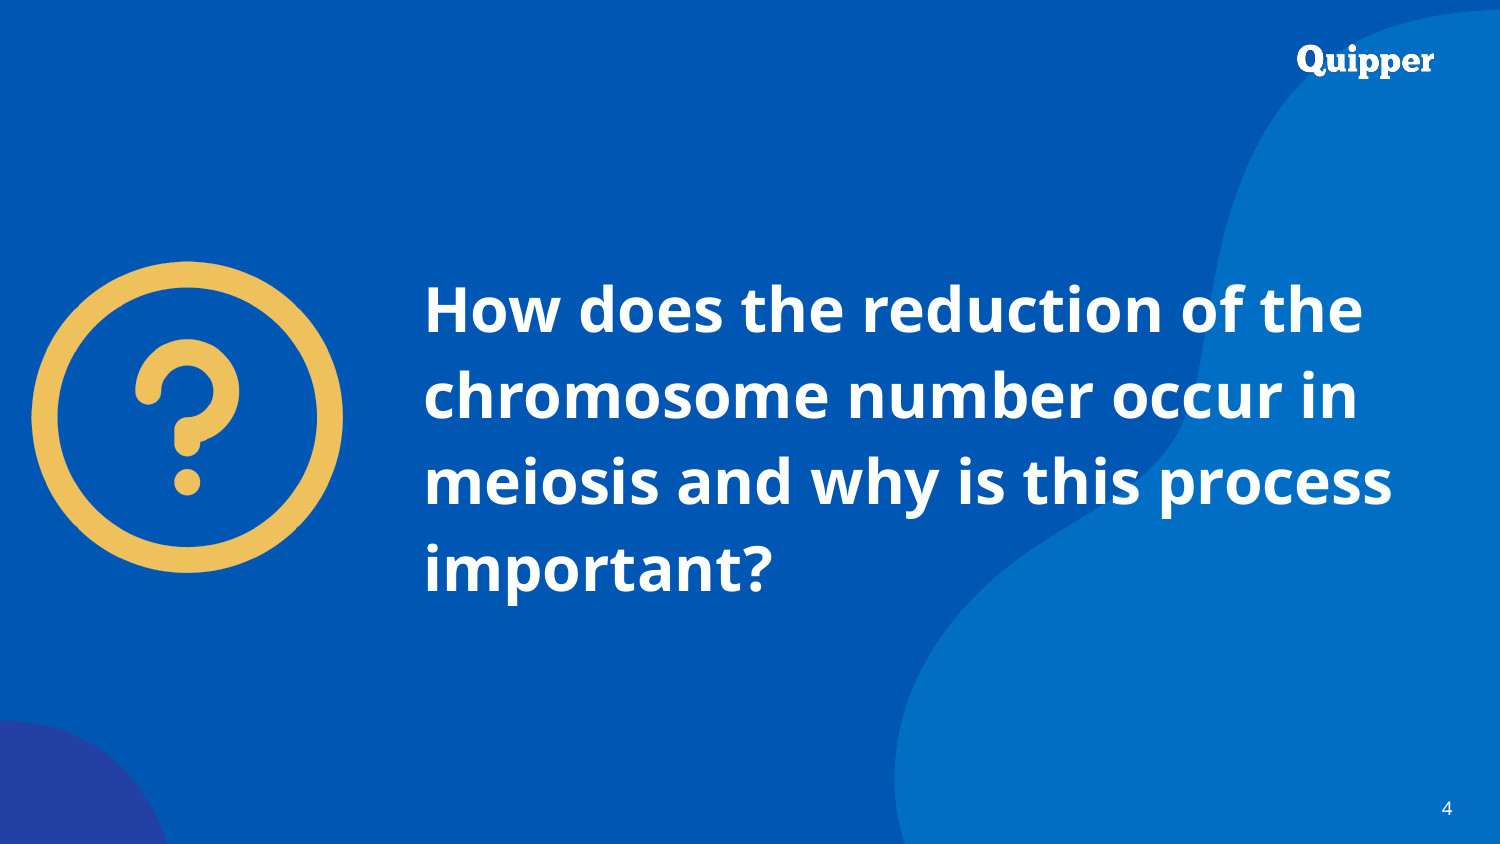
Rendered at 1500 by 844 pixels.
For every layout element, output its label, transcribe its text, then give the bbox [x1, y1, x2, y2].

text_box How does the reduction of the chromosome number occur in meiosis and why is this process important? [408, 100, 1450, 762]
slide_number 4 [1402, 777, 1493, 842]
picture [1297, 44, 1434, 79]
picture [31, 261, 343, 573]
